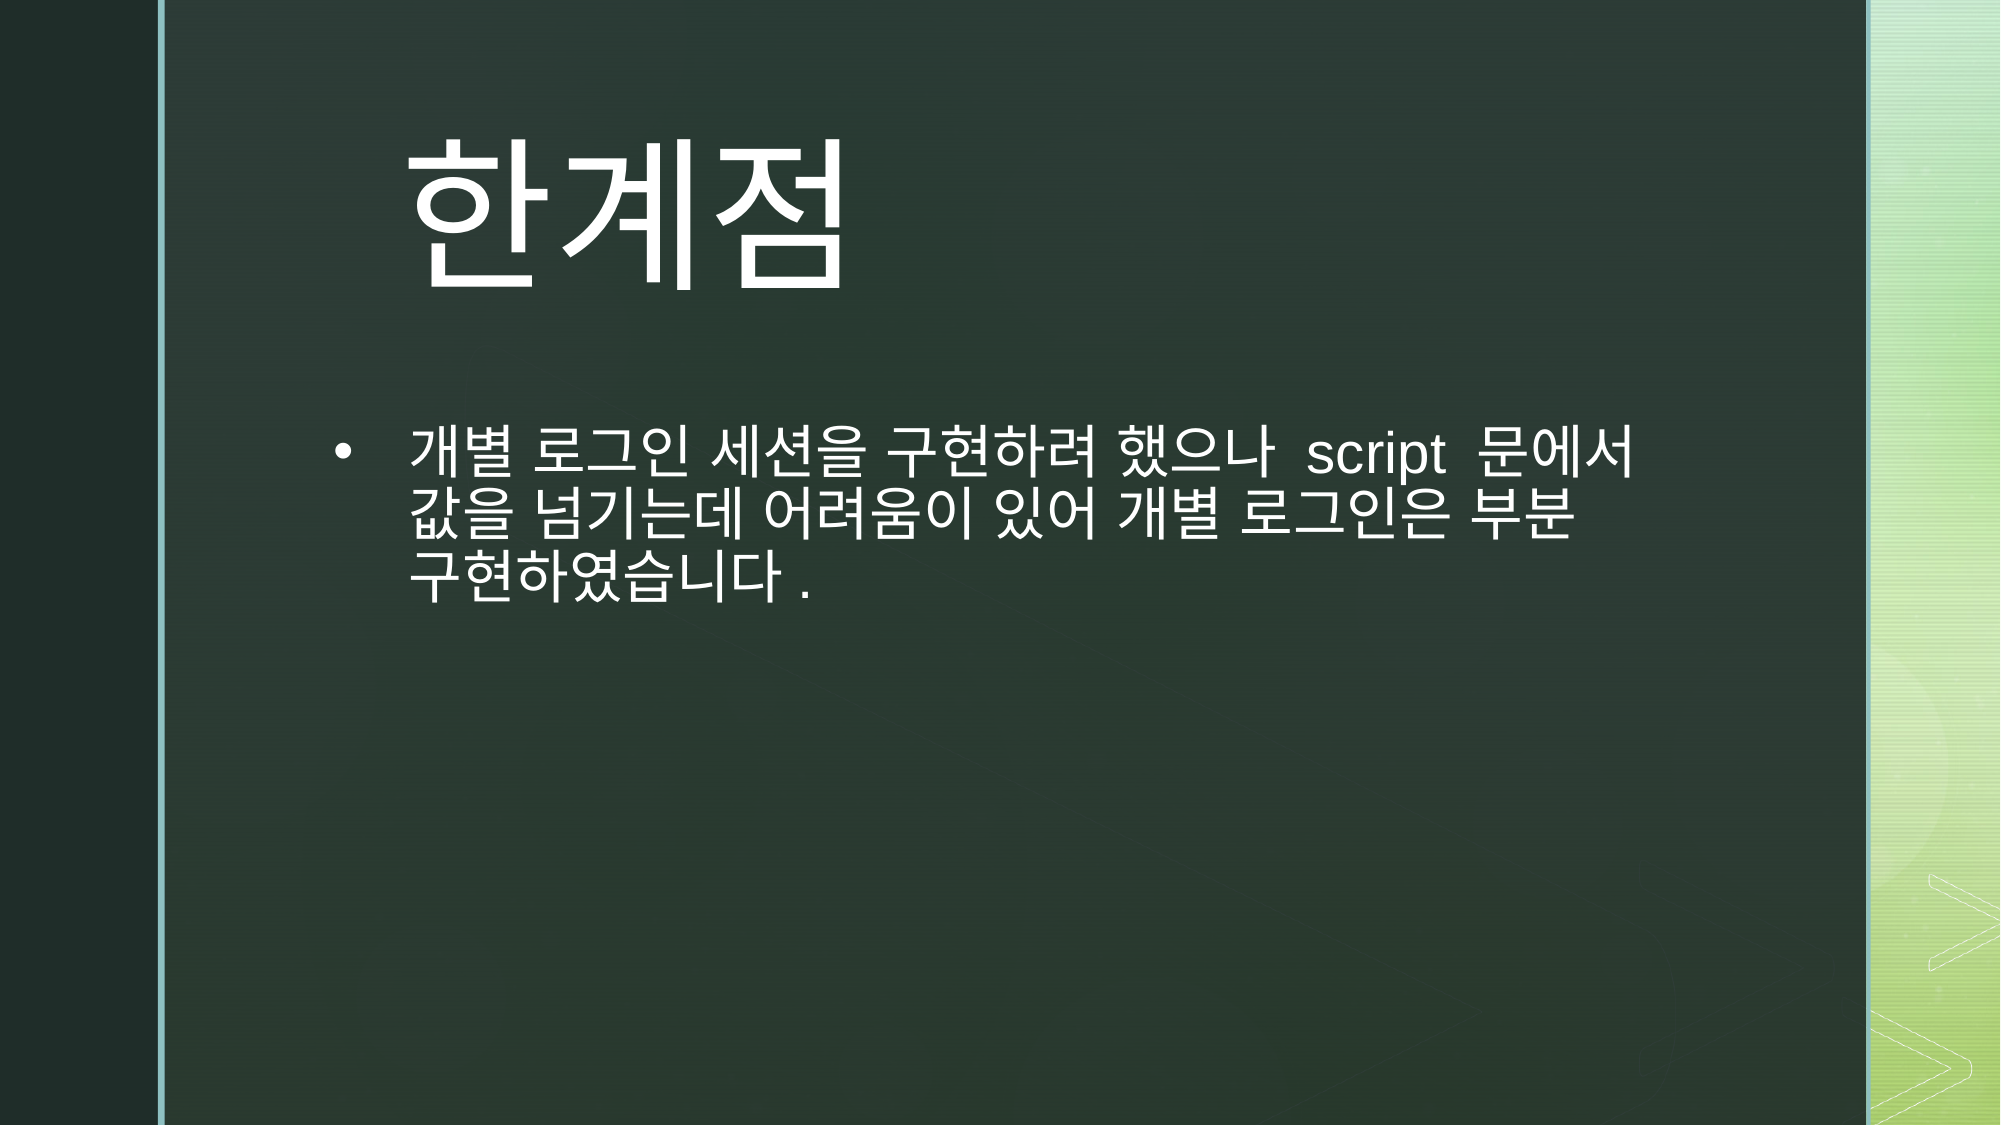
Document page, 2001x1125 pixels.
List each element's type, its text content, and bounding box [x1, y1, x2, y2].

text_box 한계점 [386, 126, 1749, 352]
picture [1871, 0, 2001, 1125]
text_box 개별 로그인 세션을 구현하려 했으나 script 문에서 값을 넘기는데 어려움이 있어 개별 로그인은 부분 구현하였습니다. [319, 415, 1760, 641]
